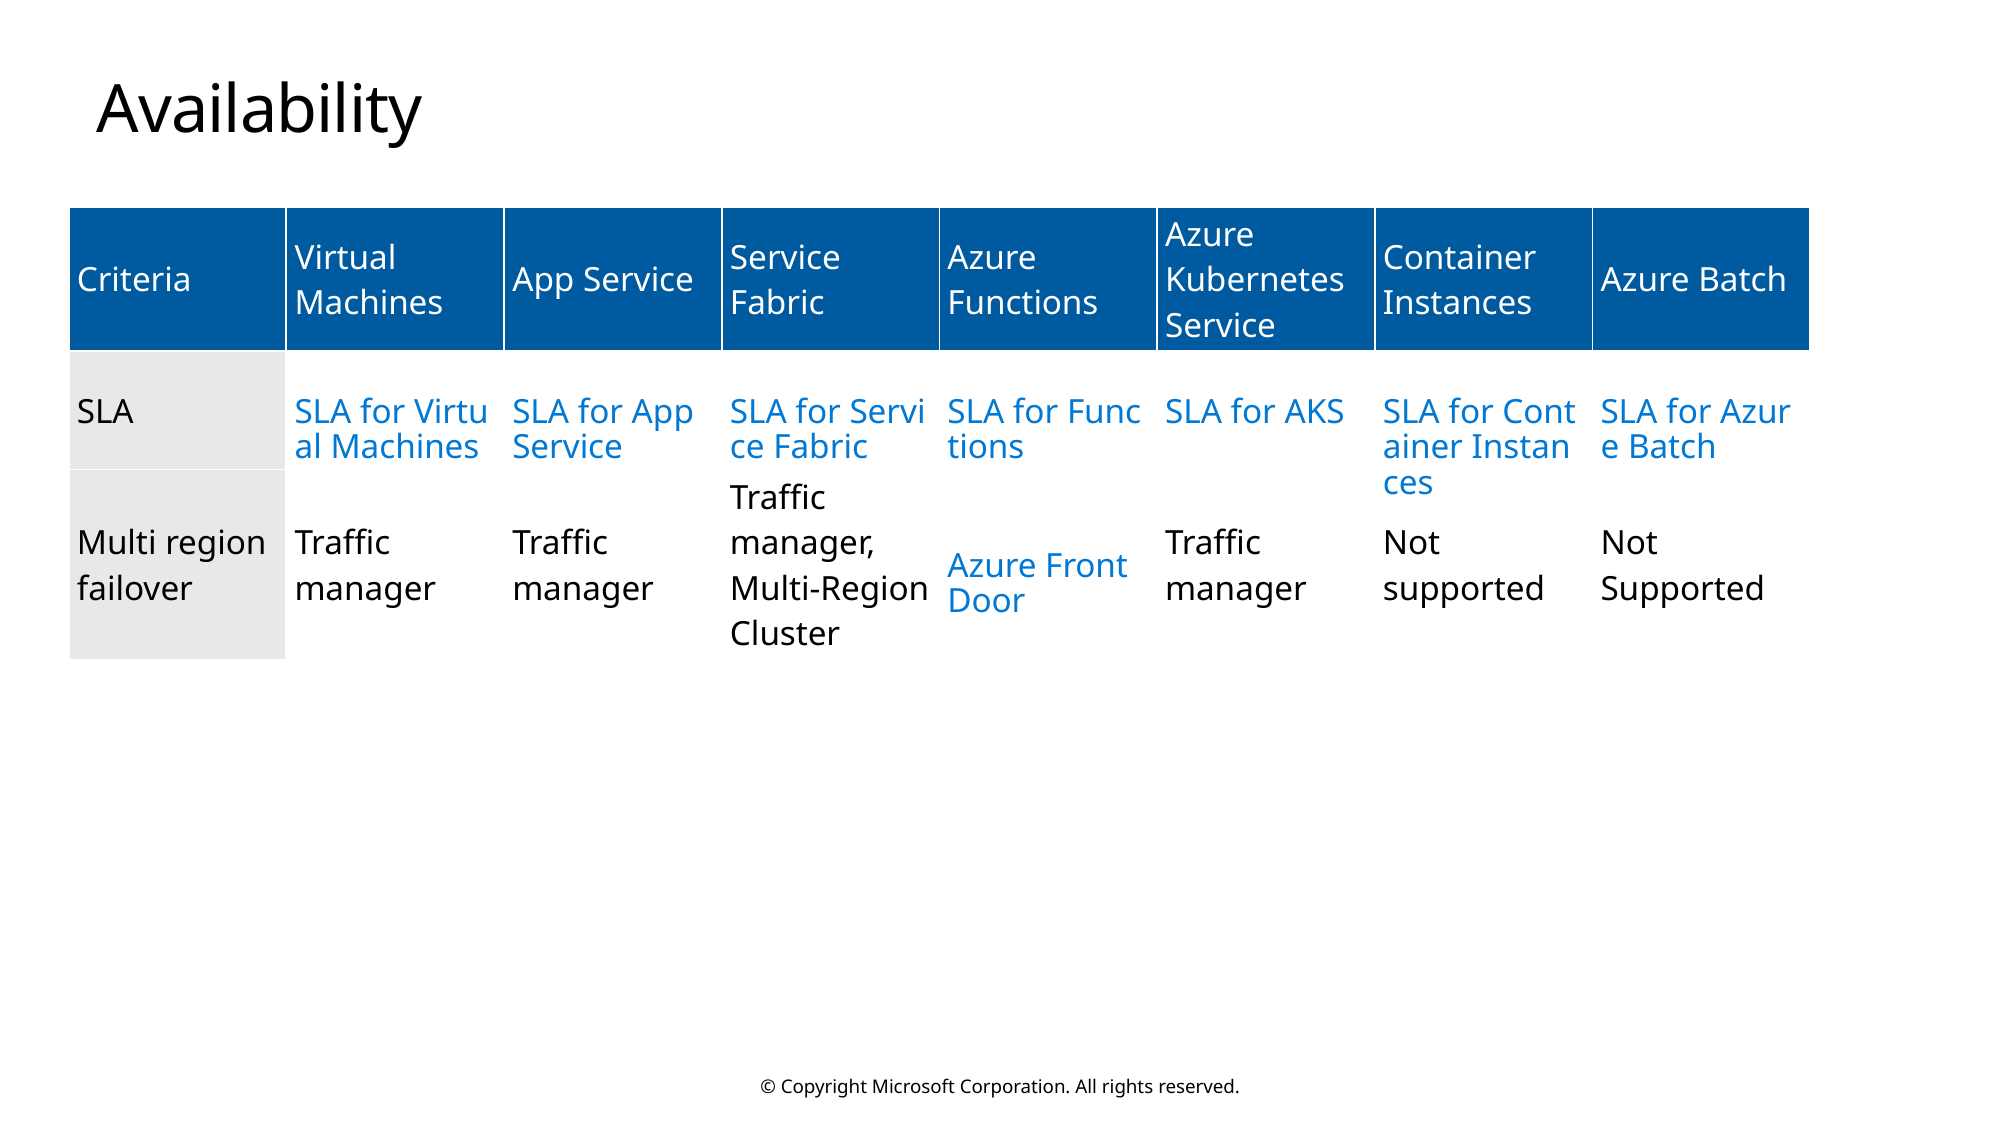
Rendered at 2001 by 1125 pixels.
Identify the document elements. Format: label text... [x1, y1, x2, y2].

table_header Azure Functions [940, 208, 1156, 350]
table_header Criteria [70, 208, 285, 350]
table_cell SLA for Service Fabric [723, 352, 939, 469]
table_cell Azure Front Door [940, 470, 1156, 659]
table_cell SLA [70, 352, 285, 469]
table_header Virtual Machines [287, 208, 503, 350]
table_cell SLA for App Service [505, 352, 721, 469]
title Availability [96, 75, 1904, 166]
table_header App Service [505, 208, 721, 350]
table_cell SLA for Container Instances [1376, 352, 1592, 469]
table_cell SLA for Azure Batch [1593, 352, 1809, 469]
table_cell Traffic manager [1158, 470, 1374, 659]
table_cell Traffic manager, Multi-Region Cluster [723, 470, 939, 659]
table_header Azure Kubernetes Service [1158, 208, 1374, 350]
table_cell Not supported [1376, 470, 1592, 659]
table_cell SLA for Functions [940, 352, 1156, 469]
table_header Azure Batch [1593, 208, 1809, 350]
table_cell SLA for Virtual Machines [287, 352, 503, 469]
table_header Container Instances [1376, 208, 1592, 350]
table_header Service Fabric [723, 208, 939, 350]
table_cell Multi region failover [70, 470, 285, 659]
table_cell Not Supported [1593, 470, 1809, 659]
table_cell SLA for AKS [1158, 352, 1374, 469]
table_cell Traffic manager [287, 470, 503, 659]
table_cell Traffic manager [505, 470, 721, 659]
